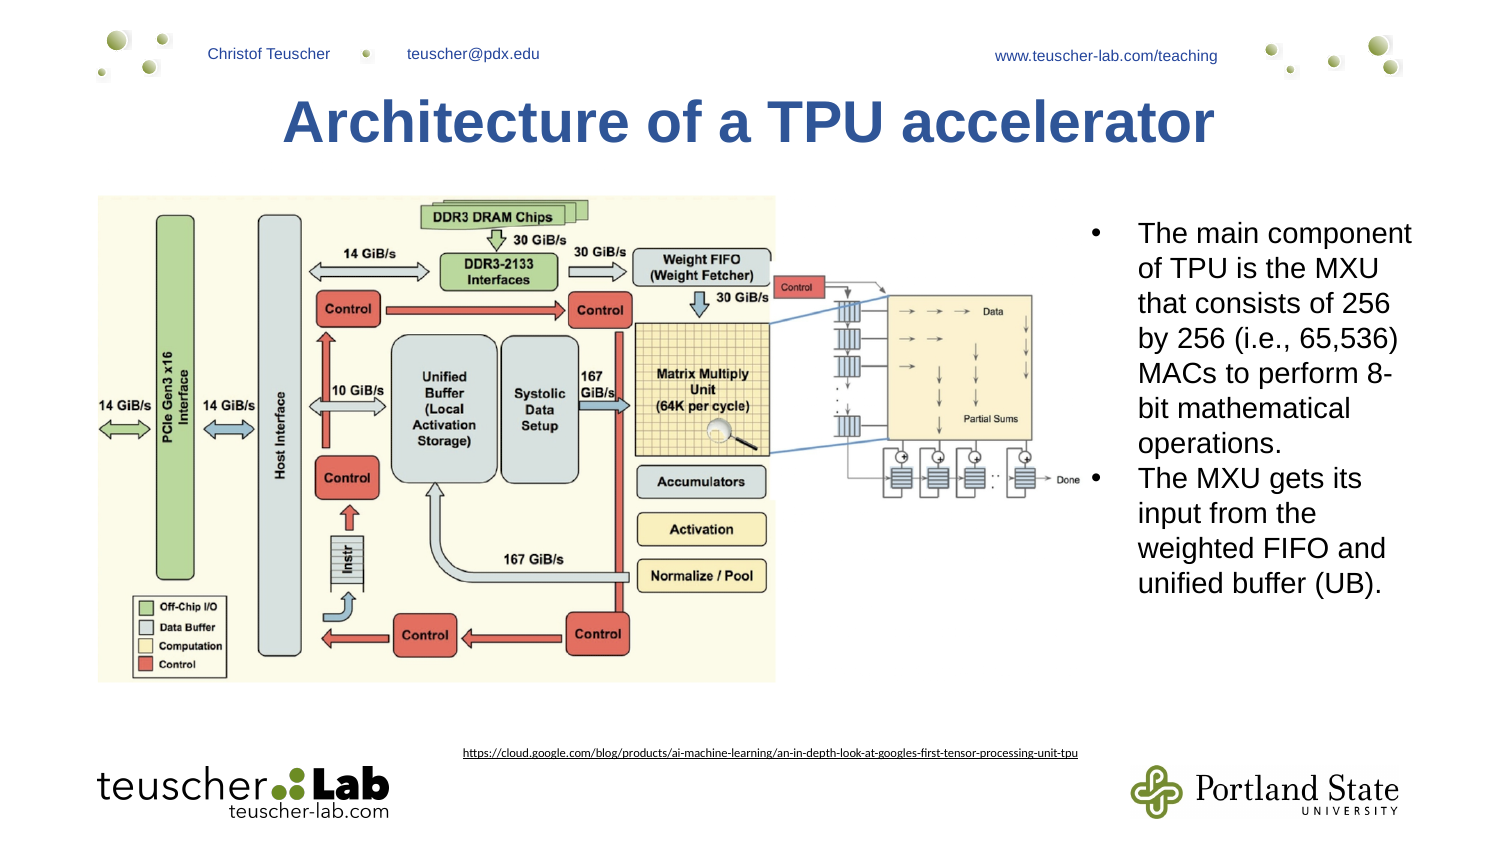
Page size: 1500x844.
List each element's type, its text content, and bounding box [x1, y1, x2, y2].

text_box The main component of TPU is the MXU that consists of 256 by 256 (i.e., 65,536) MACs to perform 8-bit mathematical operations. The MXU gets its input from the weighted FIFO and unified buffer (UB). [1102, 207, 1431, 642]
picture [1130, 765, 1399, 819]
picture [97, 766, 389, 818]
text_box Architecture of a TPU accelerator [0, 84, 1500, 161]
picture [79, 160, 1102, 694]
text_box https://cloud.google.com/blog/products/ai-machine-learning/an-in-depth-look-at-googles-first-tensor-processing-unit-tpu [448, 737, 1096, 768]
